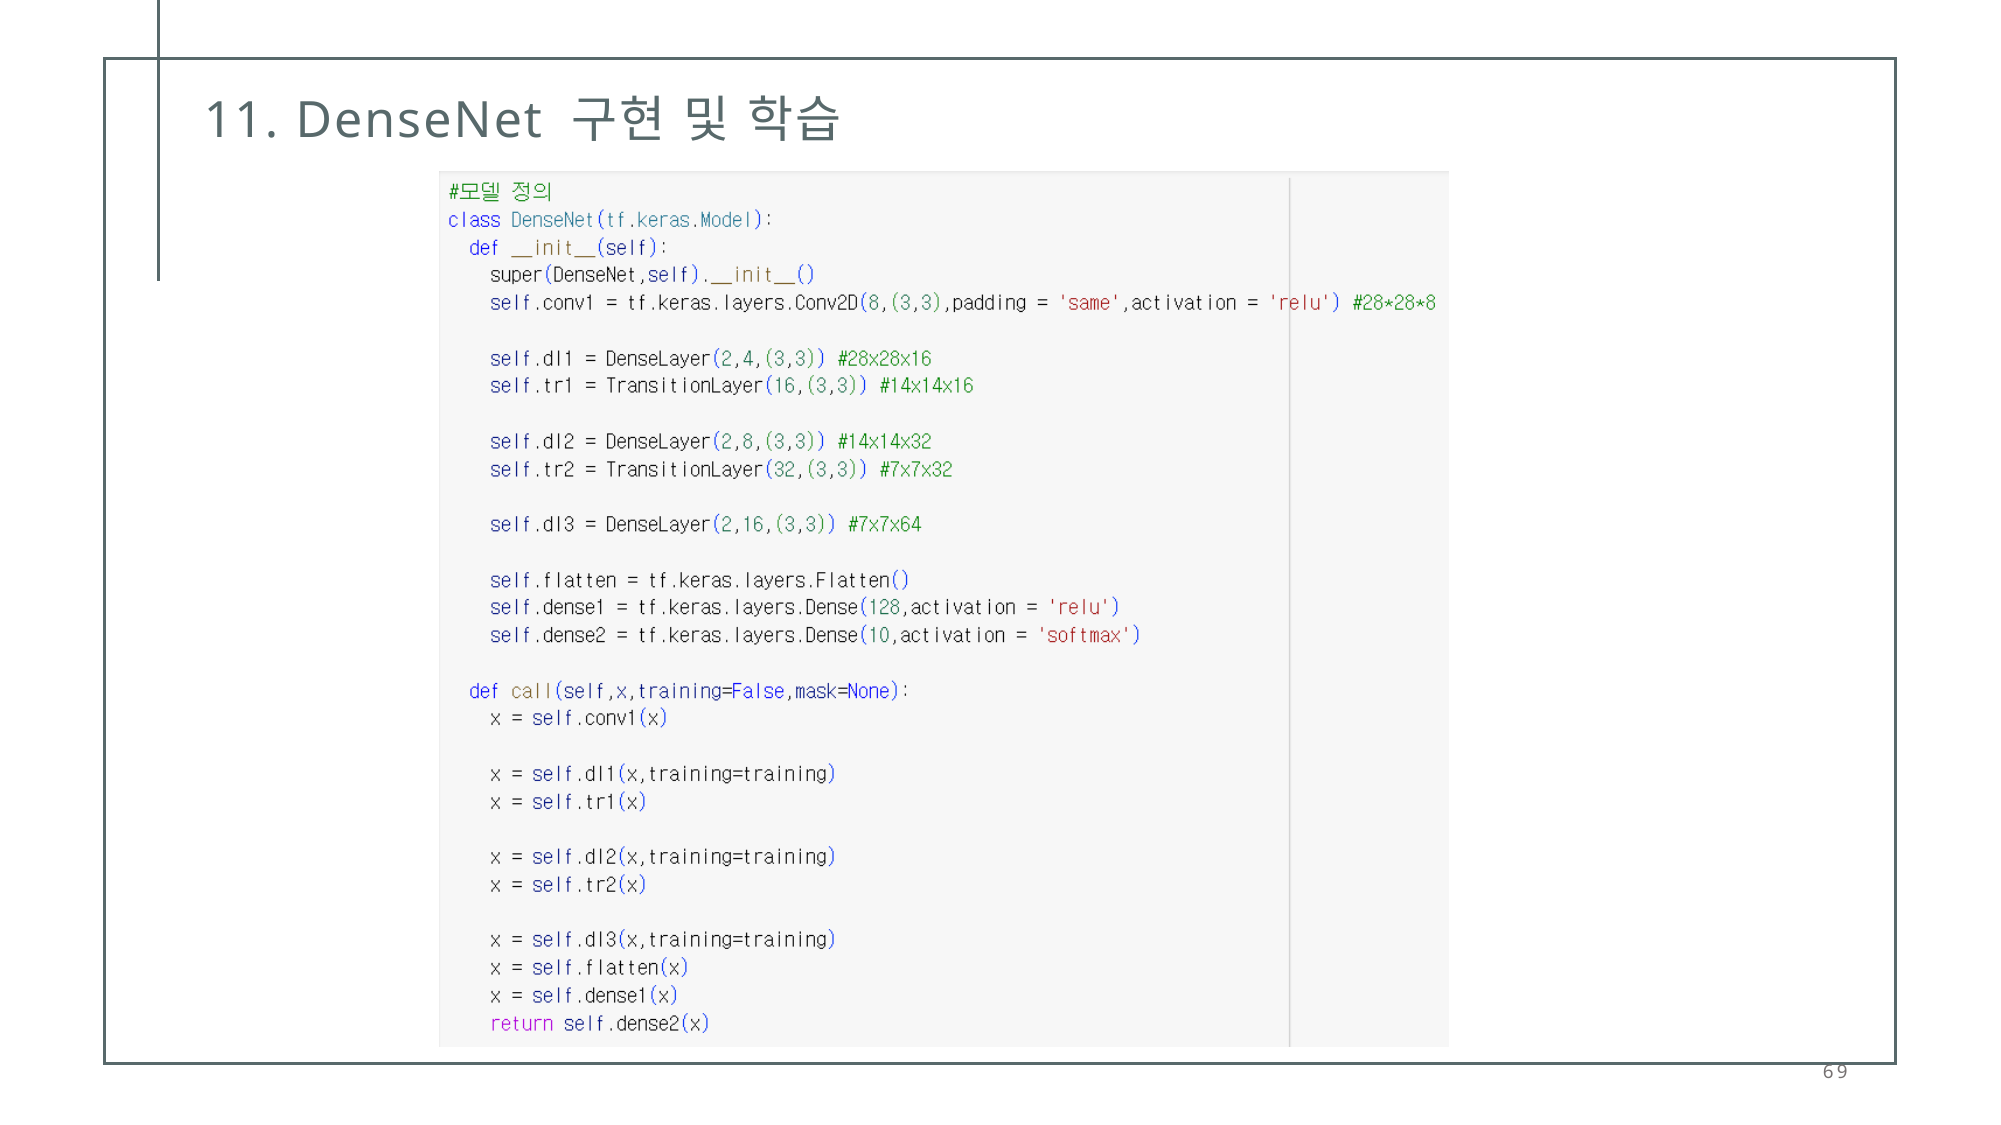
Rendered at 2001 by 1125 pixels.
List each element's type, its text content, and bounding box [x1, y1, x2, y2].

slide_number 69 [1412, 1042, 1863, 1103]
title 11. DenseNet 구현 및 학습 [189, 63, 1198, 178]
text_box [104, 57, 1896, 1065]
picture [439, 171, 1449, 1047]
